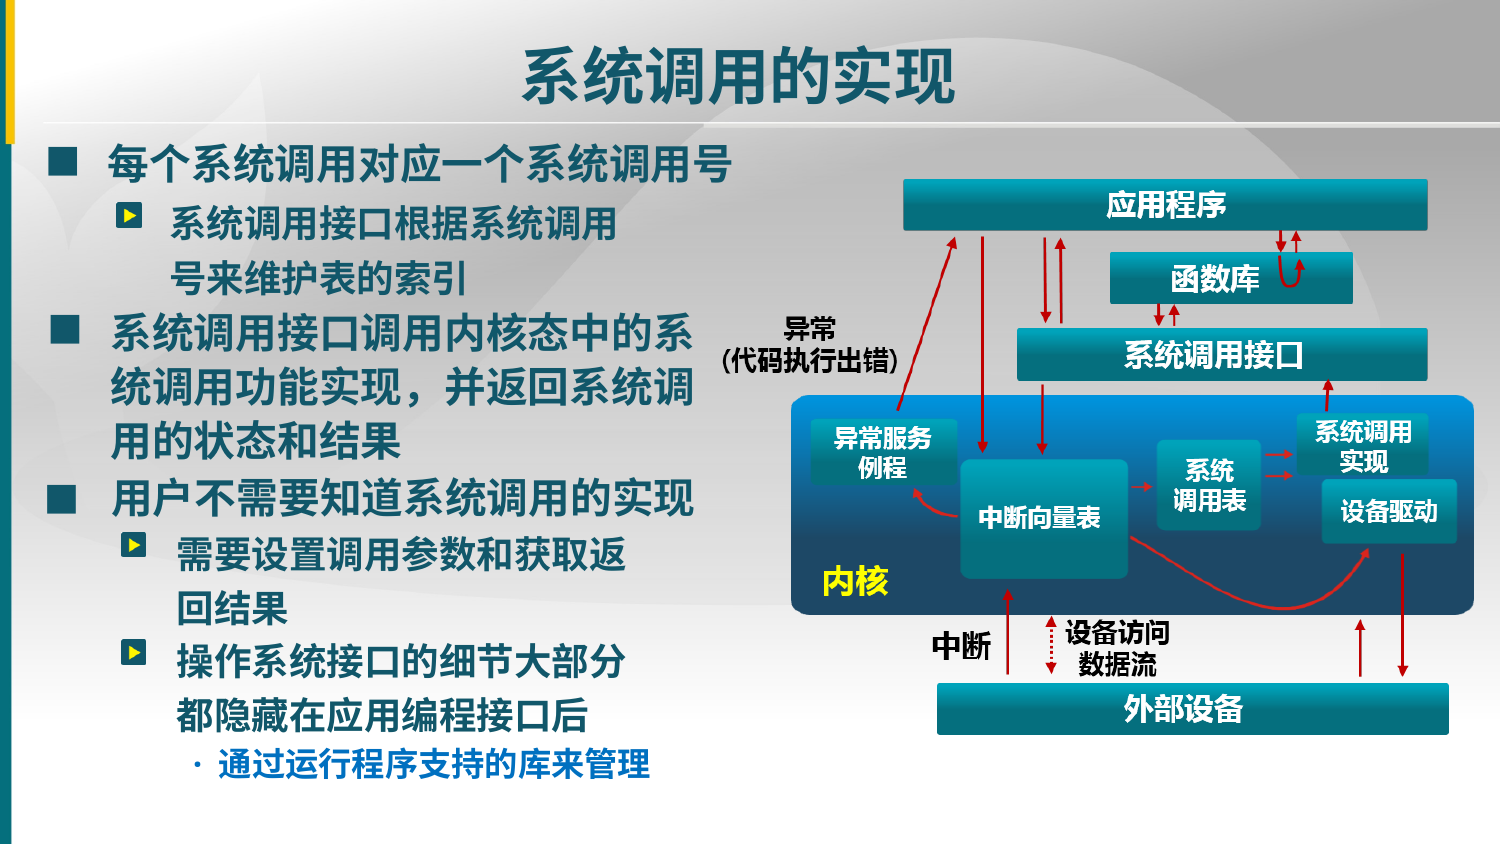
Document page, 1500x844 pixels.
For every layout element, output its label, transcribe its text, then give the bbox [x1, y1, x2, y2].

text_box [31, 317, 673, 458]
text_box 系统调用的实现 [503, 35, 973, 122]
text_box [28, 125, 788, 309]
picture [0, 0, 1500, 844]
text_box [27, 460, 845, 787]
